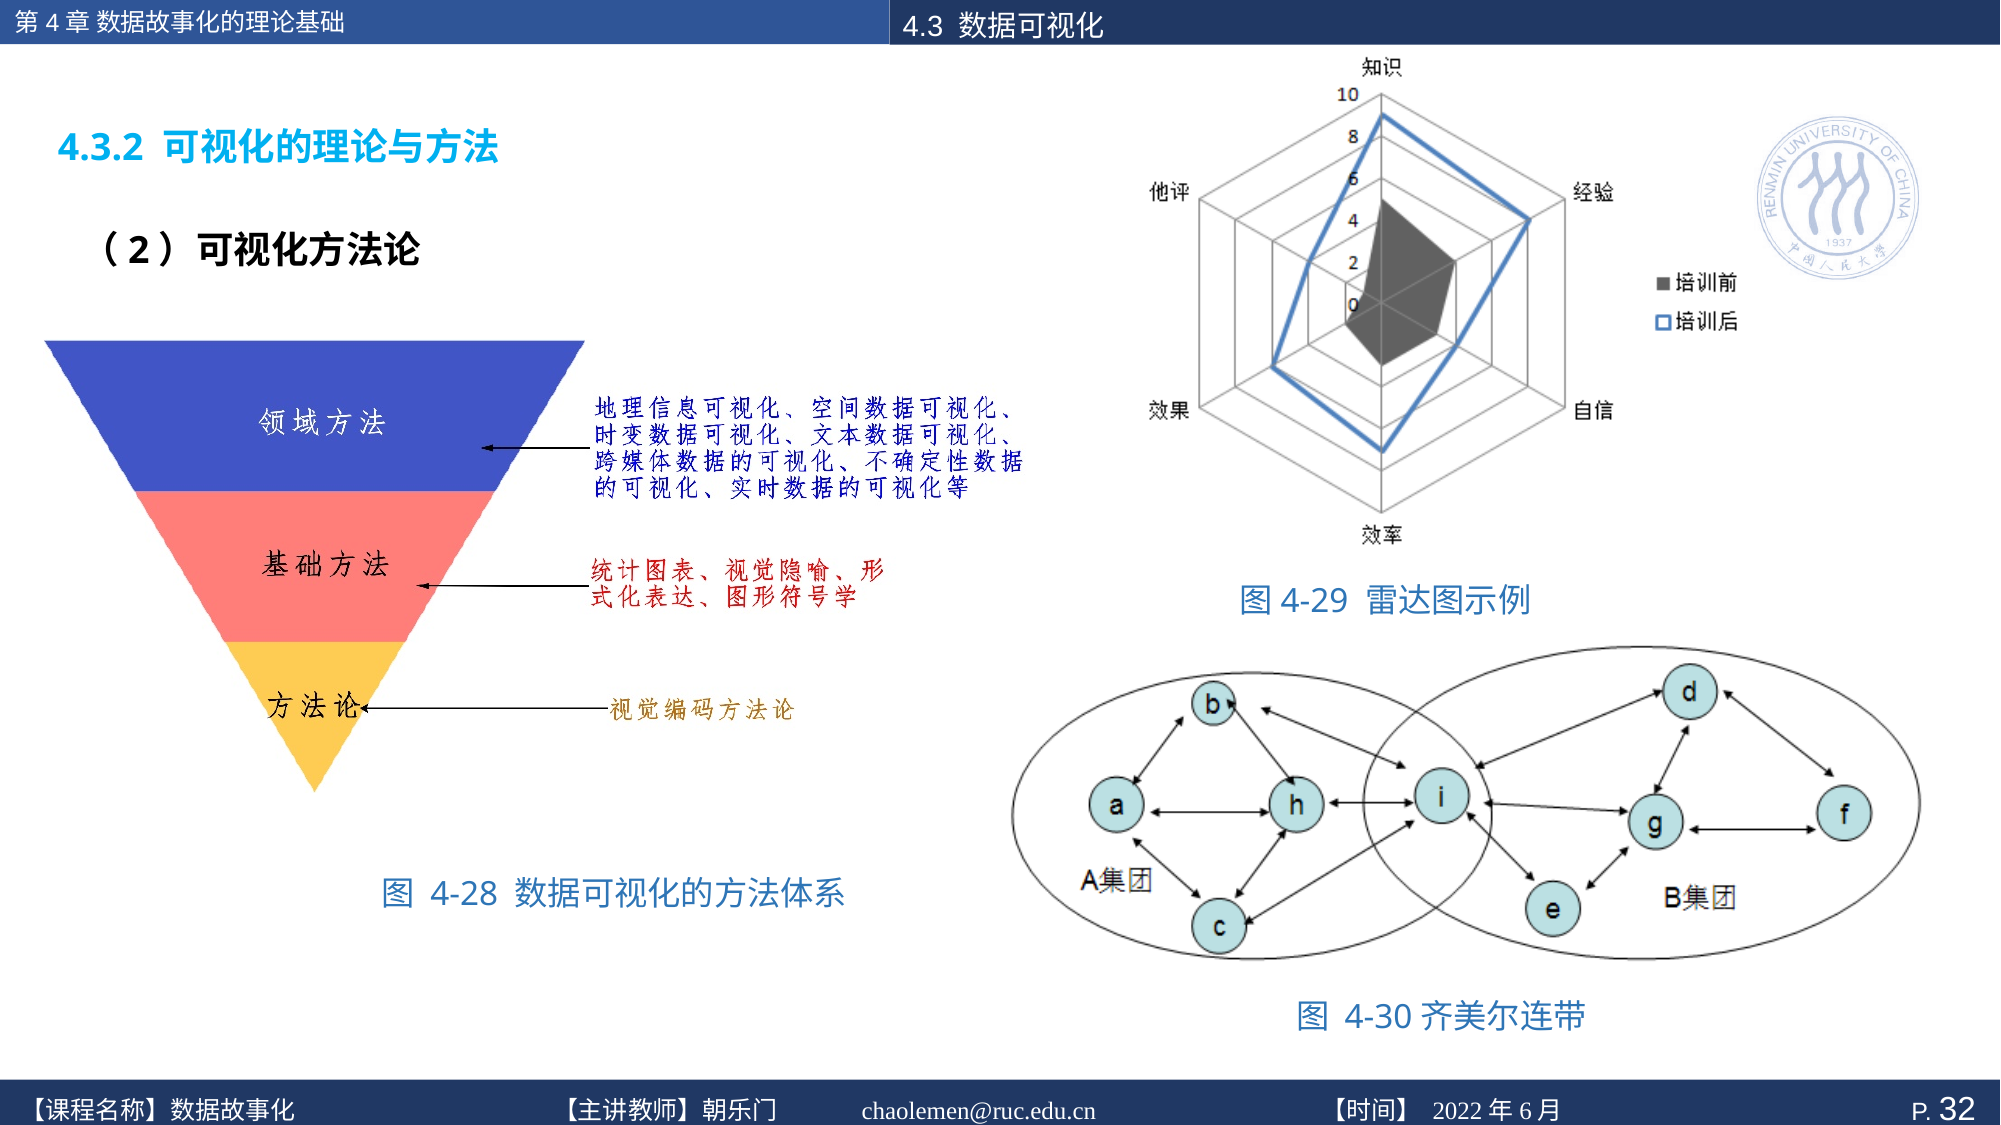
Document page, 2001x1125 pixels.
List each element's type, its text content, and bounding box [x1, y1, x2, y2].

text_box 图 4-30齐美尔连带 [917, 984, 1922, 1043]
text_box 4.3.2 可视化的理论与方法 [43, 111, 1048, 176]
text_box 图 4-28 数据可视化的方法体系 [90, 860, 994, 920]
picture [43, 339, 1957, 988]
text_box 图4-29 雷达图示例 [1056, 567, 1671, 627]
picture [1106, 51, 1745, 551]
text_box （2）可视化方法论 [66, 196, 1072, 279]
